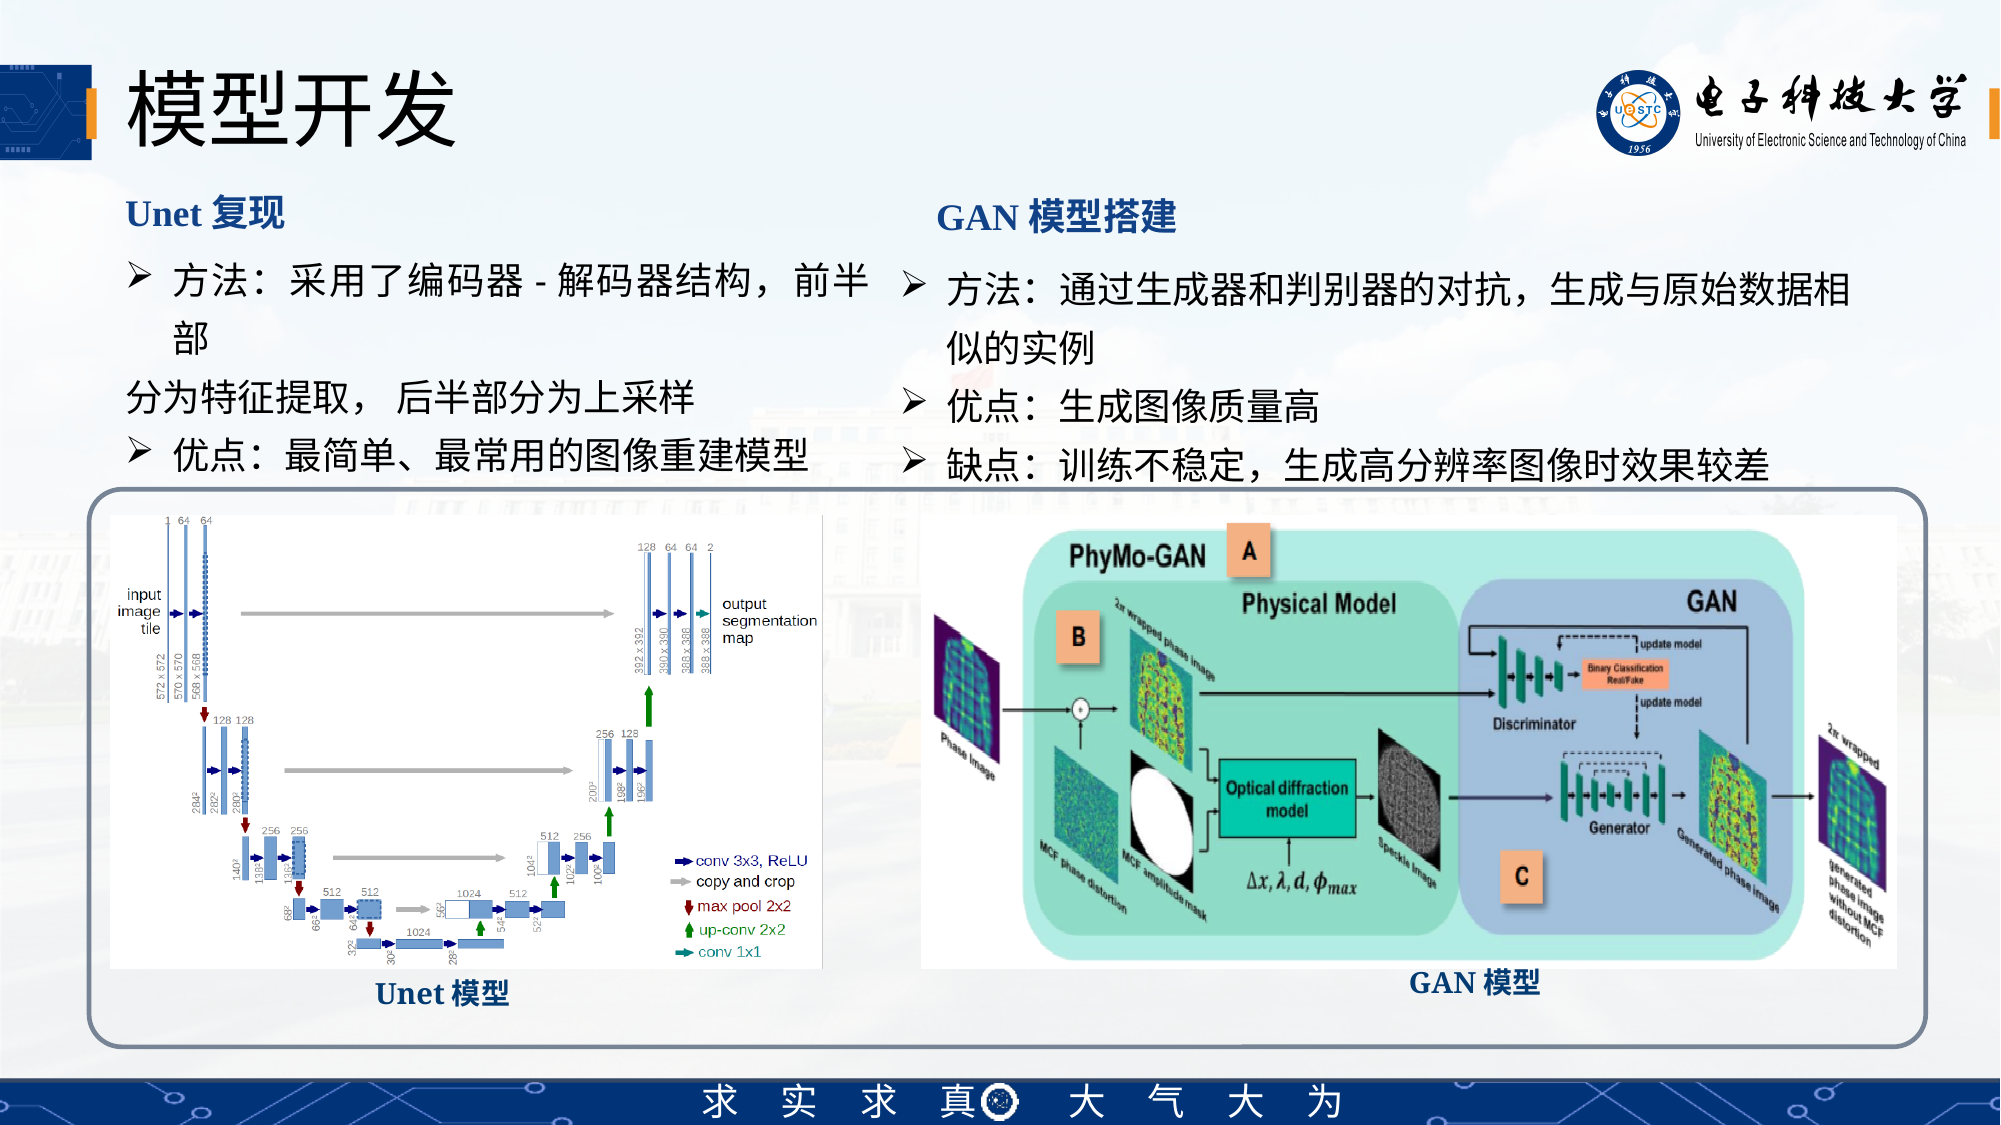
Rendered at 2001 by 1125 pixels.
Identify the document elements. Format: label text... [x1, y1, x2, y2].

text_box 方法：通过生成器和判别器的对抗，生成与原始数据相似的实例 优点：生成图像质量高 缺点：训练不稳定，生成高分辨率图像时效果较差 [884, 245, 1867, 488]
text_box GAN模型 [1209, 969, 1742, 1007]
text_box [88, 488, 1927, 1048]
text_box Unet复现 [110, 167, 589, 241]
picture [981, 1083, 1019, 1121]
text_box 方法：采用了编码器-解码器结构，前半部 分为特征提取， 后半部分为上采样 优点：最简单、最常用的图像重建模型 [110, 235, 885, 490]
text_box GAN模型搭建 [921, 172, 1400, 245]
text_box Unet模型 [176, 969, 709, 1018]
picture [1596, 70, 1967, 156]
picture [110, 515, 823, 969]
title 模型开发 [110, 58, 1425, 168]
picture [921, 515, 1897, 969]
